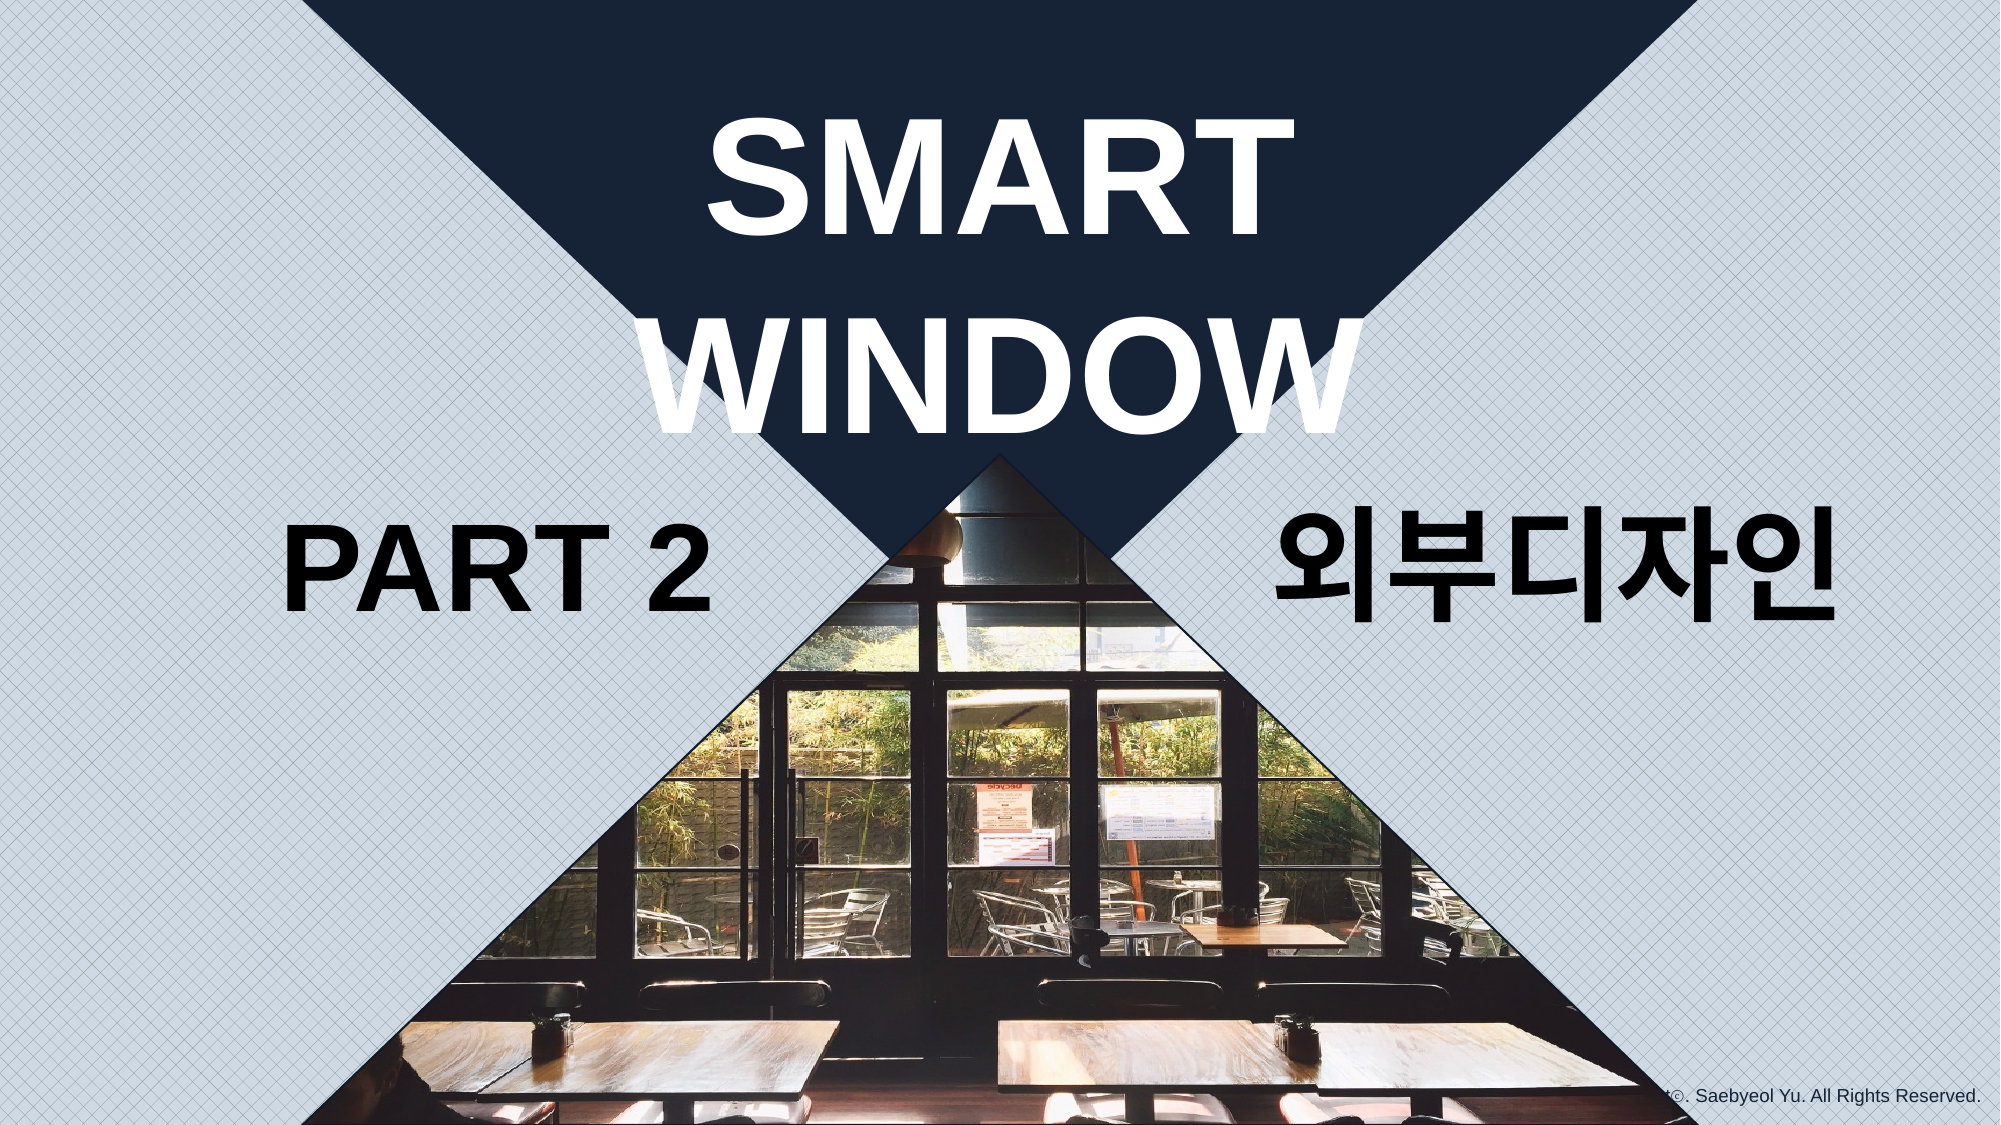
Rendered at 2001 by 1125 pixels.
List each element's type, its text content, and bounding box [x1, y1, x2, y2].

picture [302, 453, 1698, 1125]
text_box 외부디자인 [1698, 479, 1861, 644]
text_box SMART WINDOW [619, 60, 1381, 453]
text_box PART 2 [265, 479, 302, 644]
text_box [300, 0, 1700, 303]
